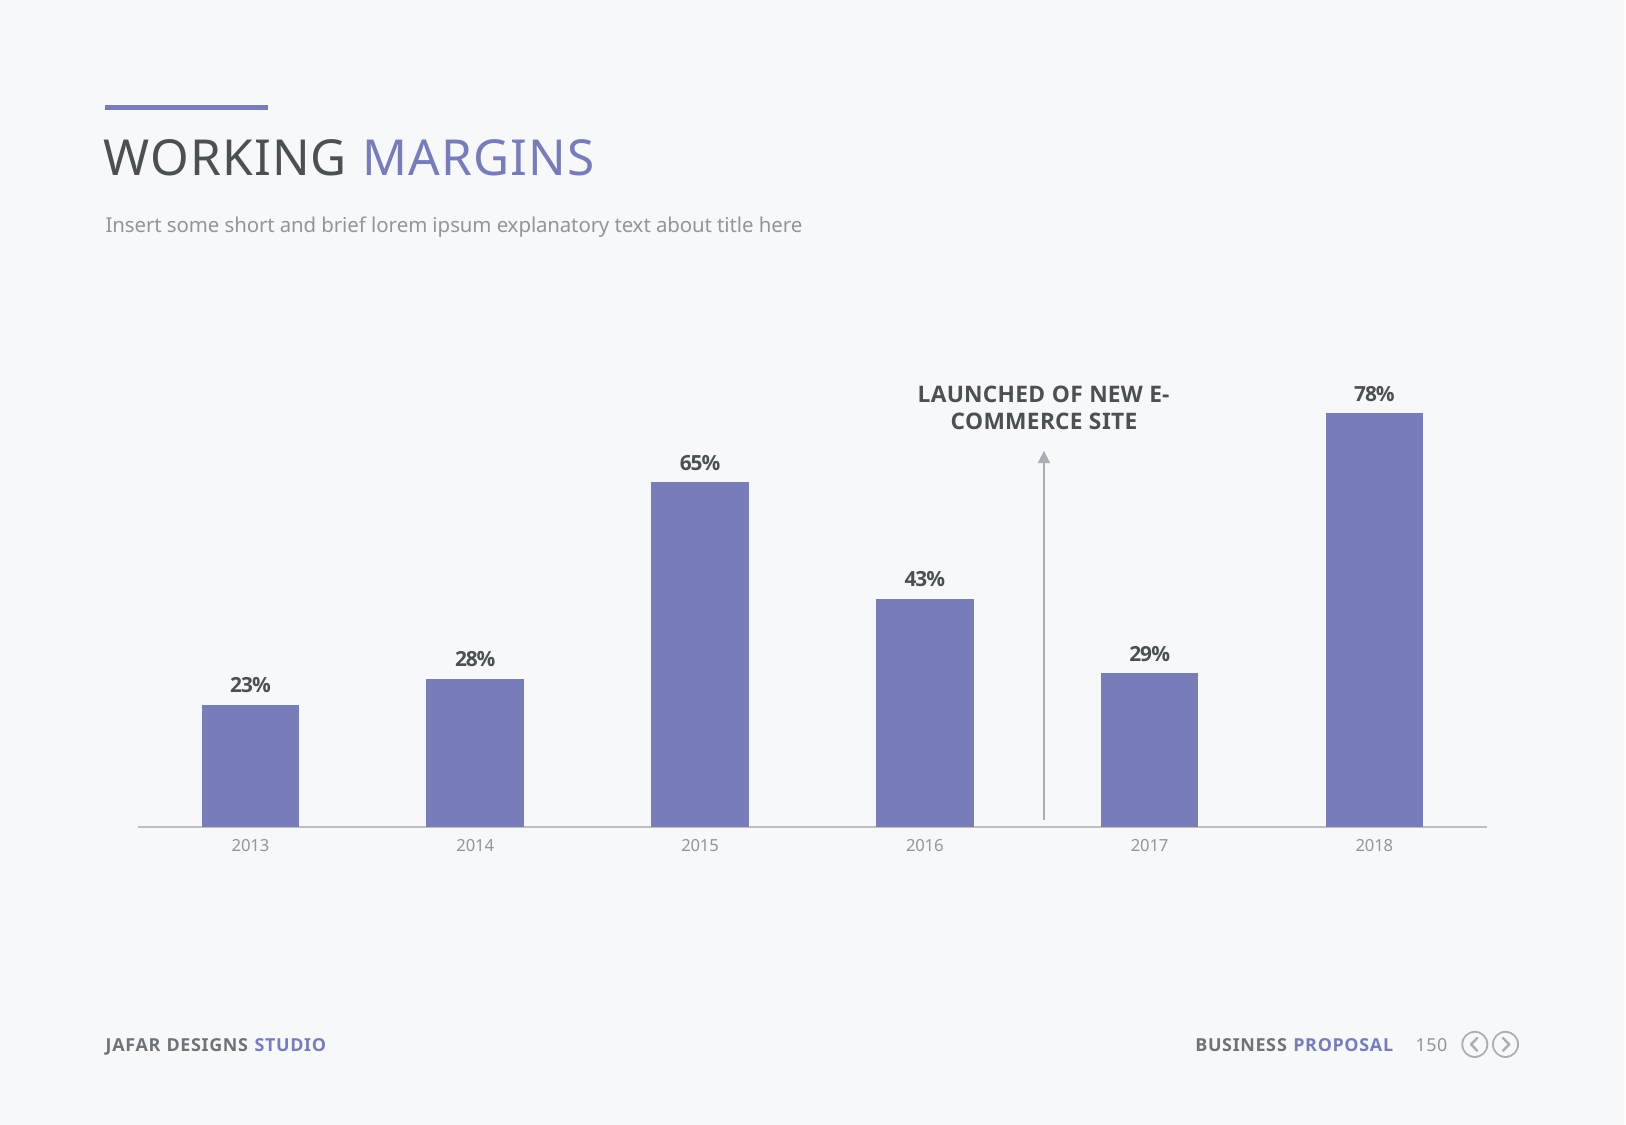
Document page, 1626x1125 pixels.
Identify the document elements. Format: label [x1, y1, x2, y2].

chart [109, 339, 1515, 868]
list [103, 125, 1518, 188]
list [105, 209, 1519, 241]
